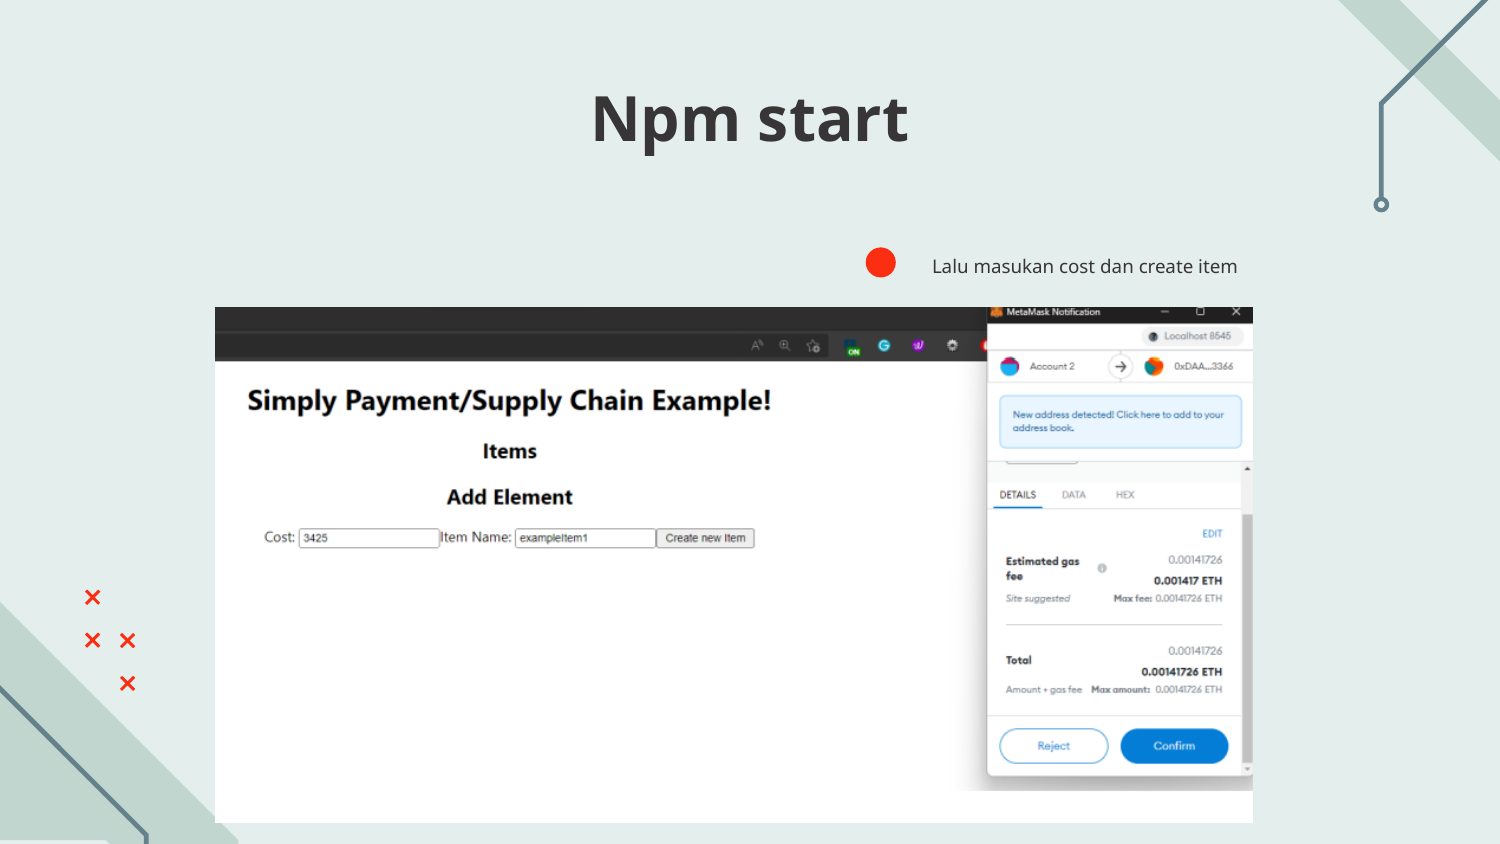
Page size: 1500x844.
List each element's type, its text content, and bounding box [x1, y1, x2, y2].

subtitle Lalu masukan cost dan create item [917, 224, 1449, 308]
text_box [0, 208, 642, 844]
picture [214, 307, 1253, 823]
text_box [865, 247, 896, 278]
title Npm start [118, 63, 1382, 161]
